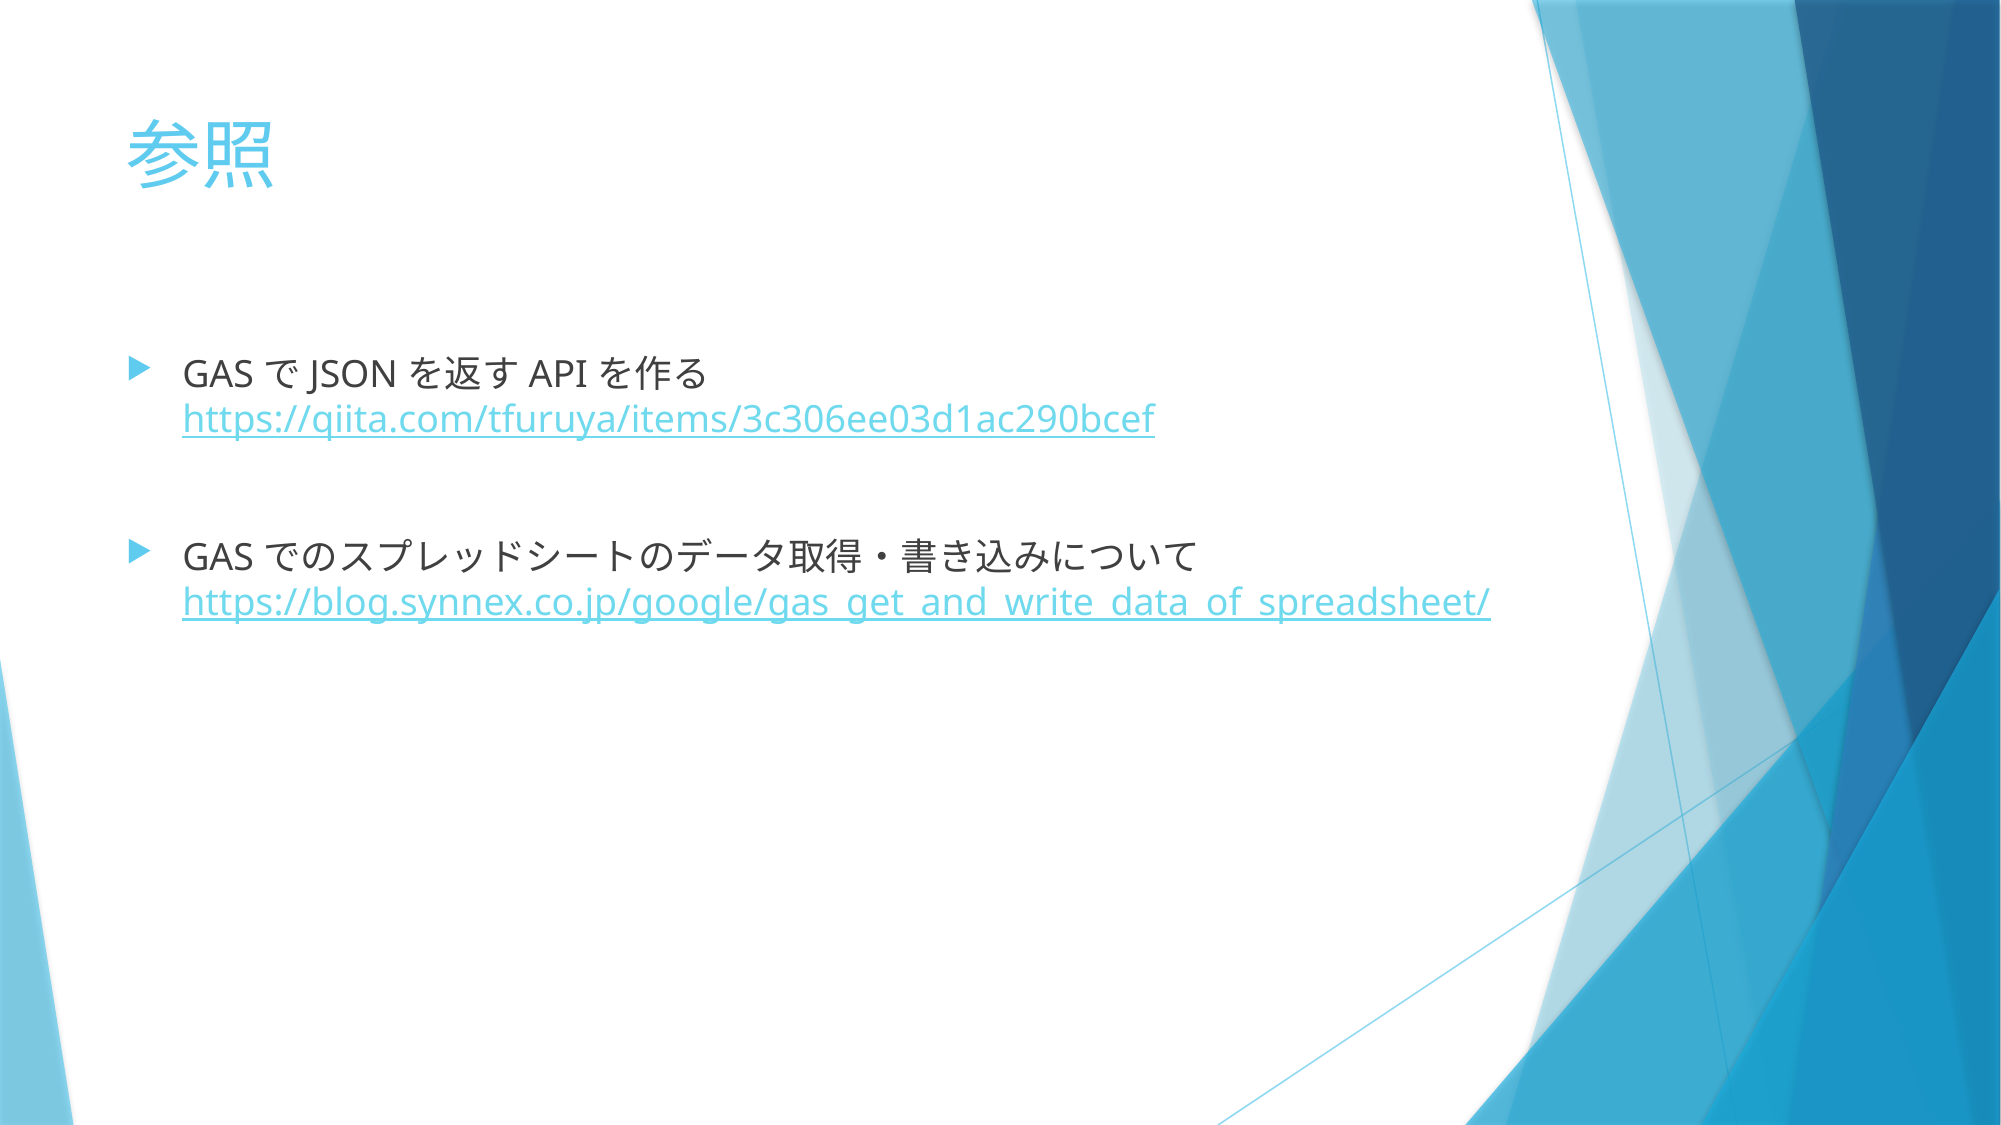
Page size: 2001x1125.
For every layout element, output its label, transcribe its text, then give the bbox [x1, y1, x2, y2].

title 参照 [111, 99, 1522, 317]
list GASでJSONを返すAPIを作る https://qiita.com/tfuruya/items/3c306ee03d1ac290bcef GASでのスプレッドシートのデータ取得・書き込みについて https://blog.synnex.co.jp/google/gas_get_and_write_data_of_spreadsheet/ [111, 342, 1791, 992]
